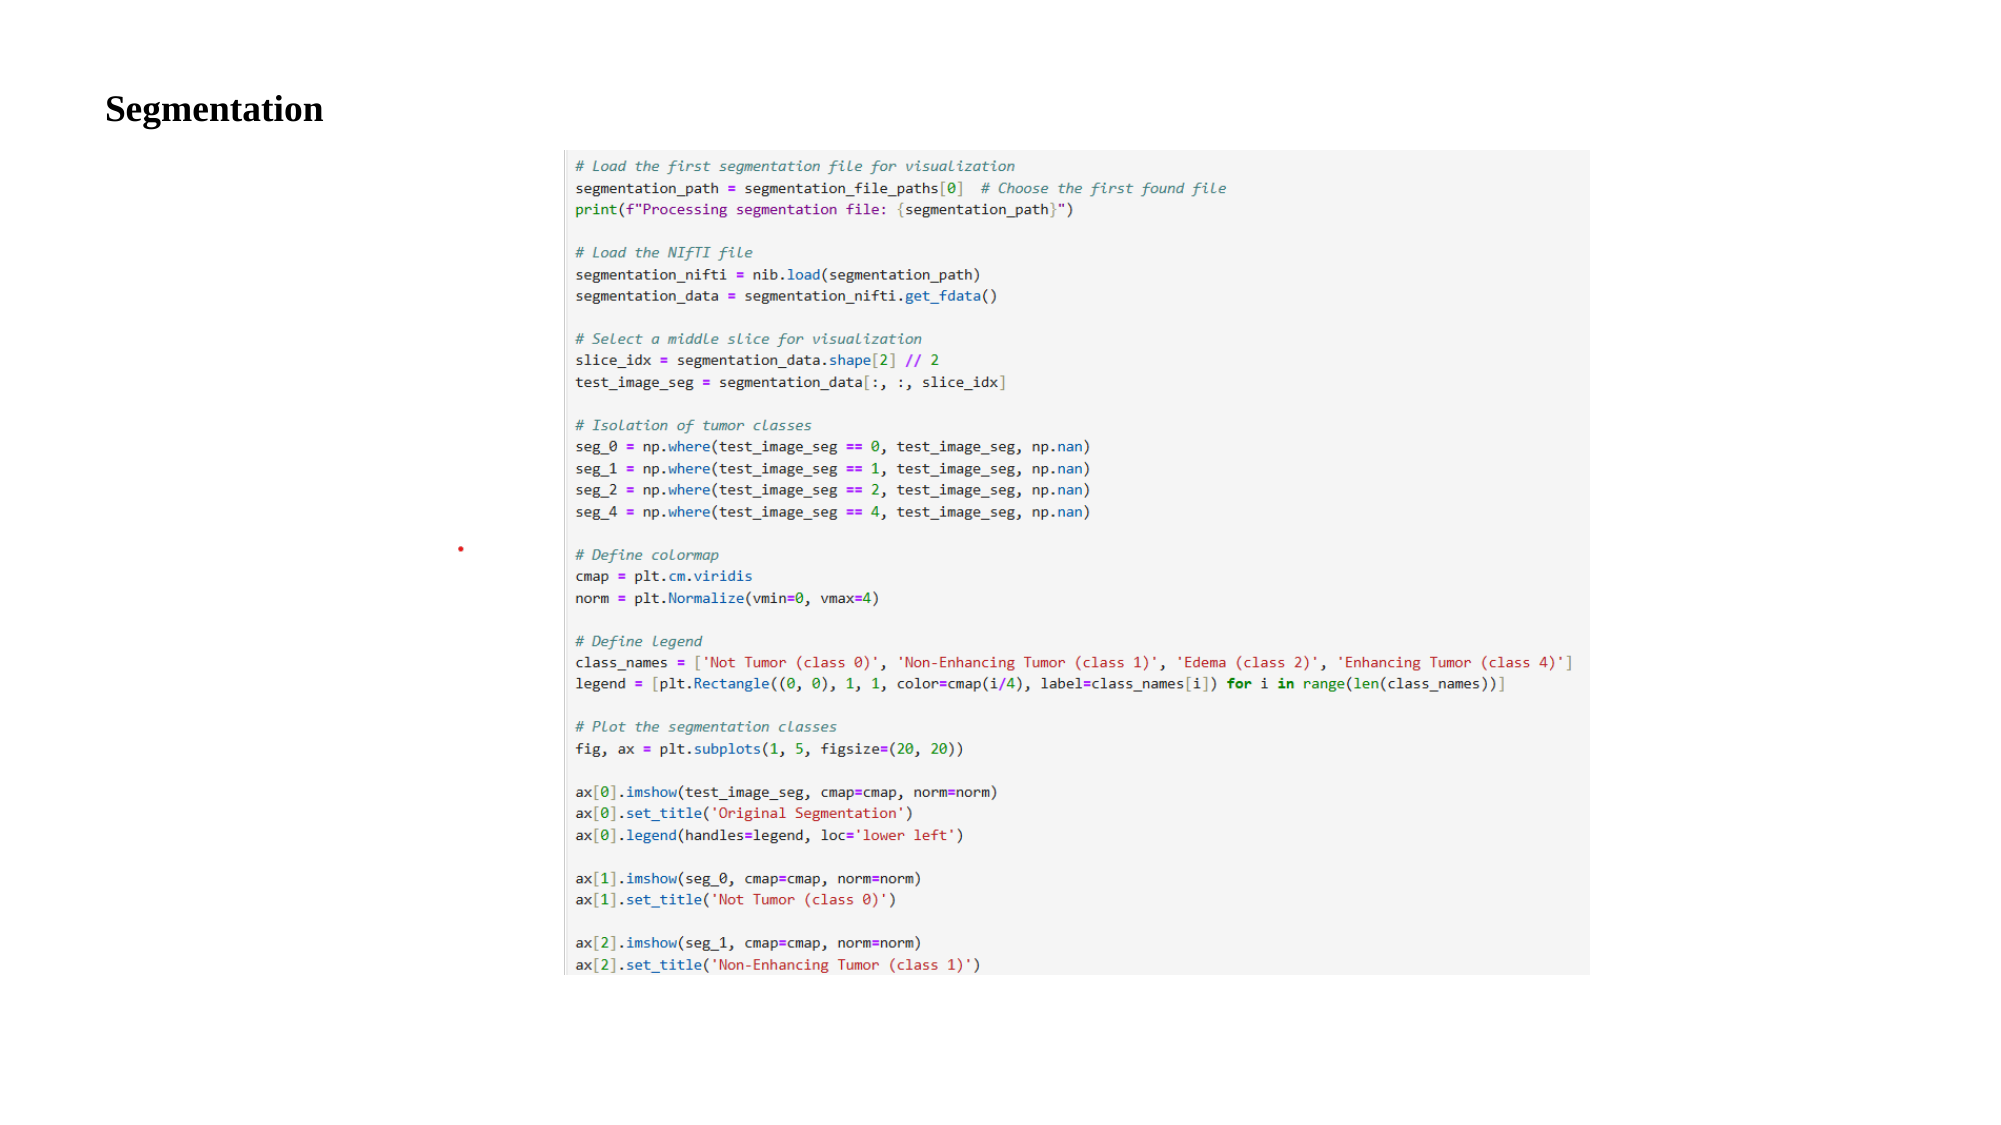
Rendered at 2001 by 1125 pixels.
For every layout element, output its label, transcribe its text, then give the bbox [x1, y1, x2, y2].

text_box Segmentation [90, 76, 525, 137]
picture [457, 150, 1590, 975]
